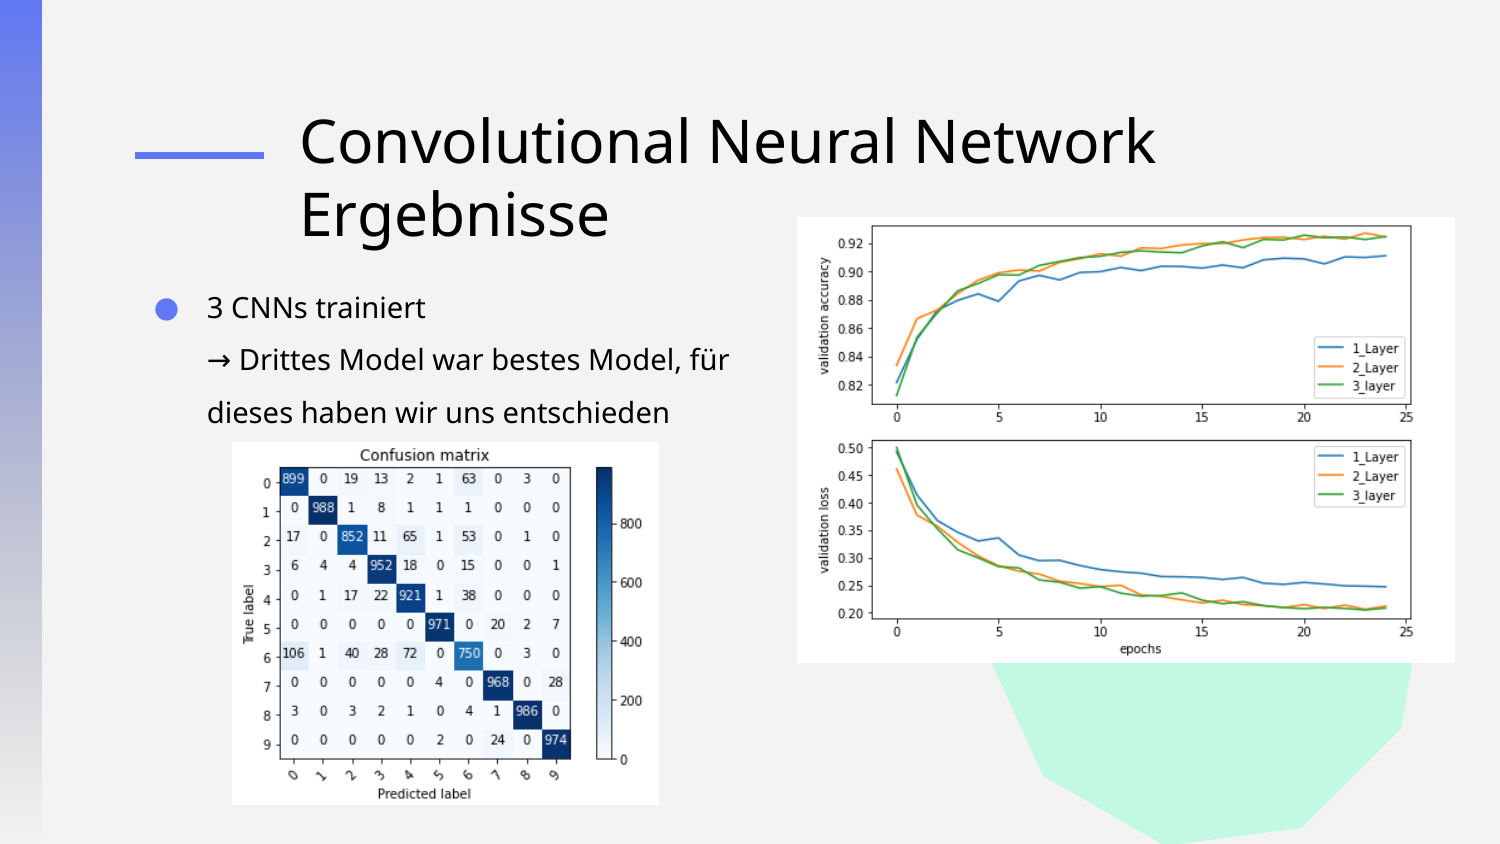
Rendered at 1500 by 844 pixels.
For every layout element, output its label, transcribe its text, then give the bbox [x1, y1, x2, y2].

list 3 CNNs trainiert → Drittes Model war bestes Model, für dieses haben wir uns entschieden [116, 256, 775, 411]
title Convolutional Neural Network Ergebnisse [284, 88, 1383, 183]
picture [232, 442, 659, 805]
picture [796, 217, 1455, 664]
